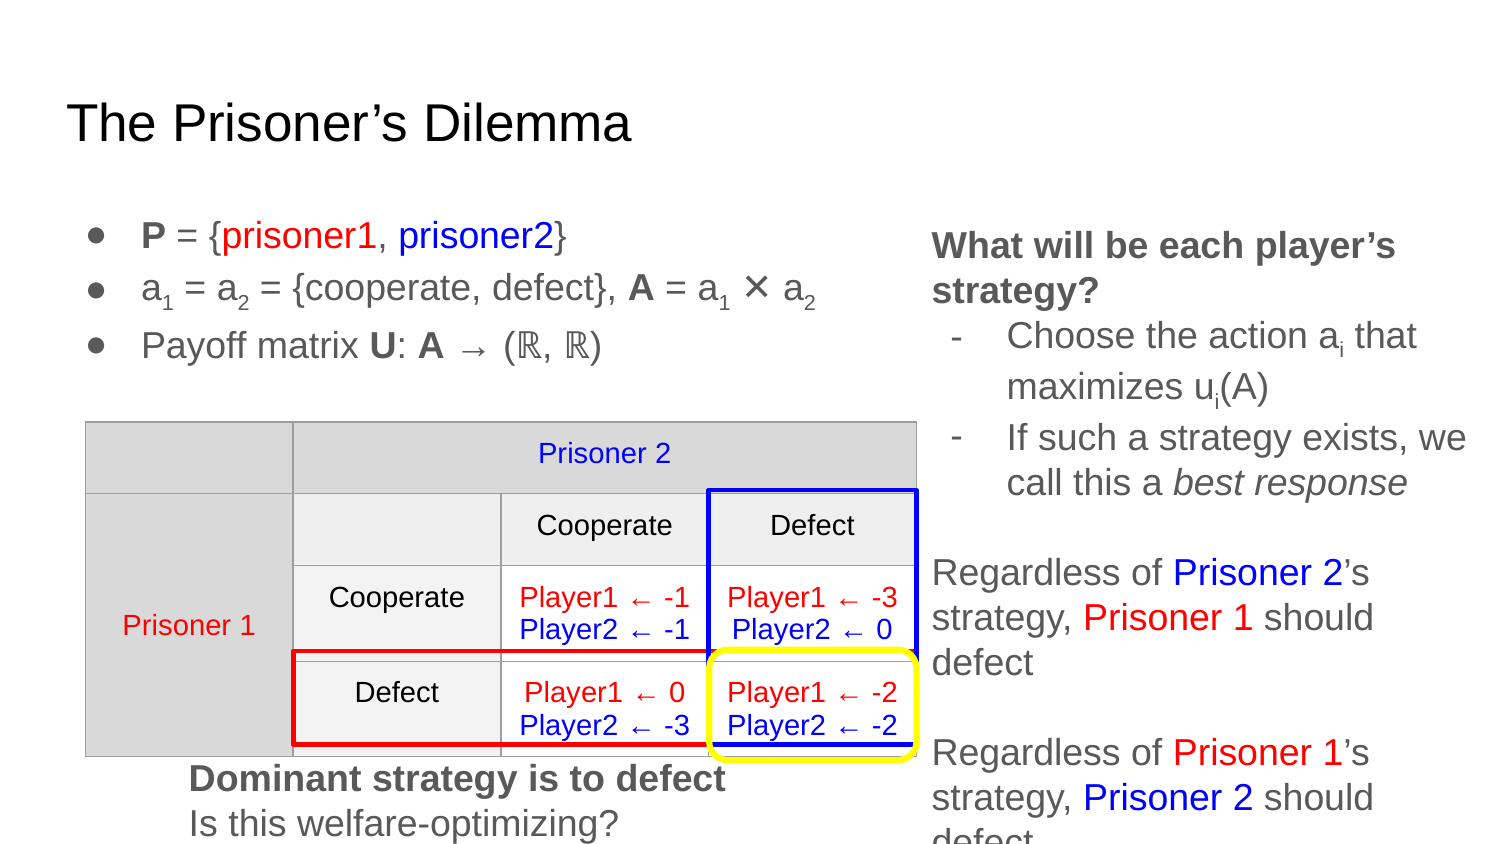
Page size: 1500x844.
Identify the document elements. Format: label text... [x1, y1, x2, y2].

table_cell Prisoner 1 [86, 494, 292, 756]
text_box [708, 490, 917, 739]
table_cell Cooperate [294, 566, 500, 650]
text_box Dominant strategy is to defect Is this welfare-optimizing? [173, 739, 878, 834]
table_cell Cooperate [502, 494, 708, 565]
table_cell Player1 ← -1 Player2 ← -1 [502, 566, 708, 650]
title The Prisoner’s Dilemma [51, 72, 1449, 167]
text_box [293, 650, 708, 739]
table_header [86, 423, 292, 493]
table_cell [294, 494, 500, 565]
list P = {prisoner1, prisoner2} a1 = a2 = {cooperate, defect}, A = a1 ✕ a2 Payoff matrix U: A → (ℝ, ℝ) [51, 189, 1449, 469]
text_box What will be each player’s strategy? Choose the action ai that maximizes ui(A) If such a strategy exists, we call this a best response Regardless of Prisoner 2’s strategy, Prisoner 1 should defect Regardless of Prisoner 1’s strategy, Prisoner 2 should defect [916, 206, 1500, 844]
table_header Prisoner 2 [294, 423, 916, 493]
text_box [709, 649, 917, 761]
